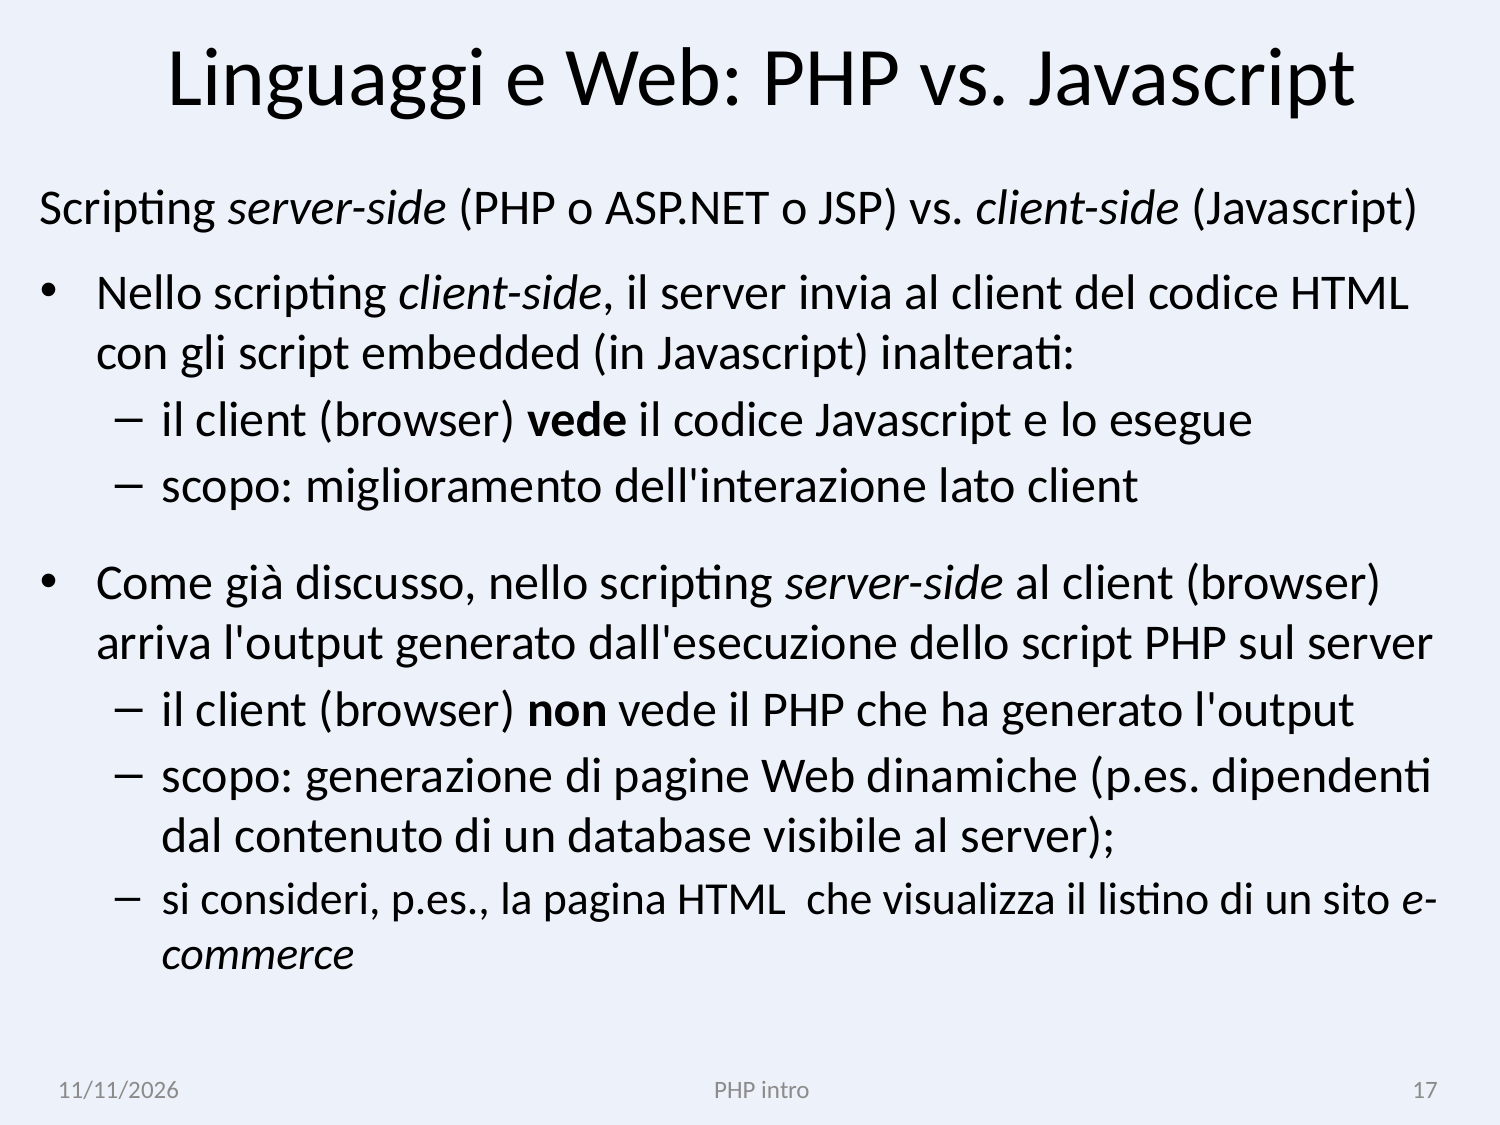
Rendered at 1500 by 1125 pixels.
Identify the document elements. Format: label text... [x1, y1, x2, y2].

list Scripting server-side (PHP o ASP.NET o JSP) vs. client-side (Javascript) Nello scripting client-side, il server invia al client del codice HTML con gli script embedded (in Javascript) inalterati: il client (browser) vede il codice Javascript e lo esegue scopo: miglioramento dell'interazione lato client Come già discusso, nello scripting server-side al client (browser) arriva l'output generato dall'esecuzione dello script PHP sul server il client (browser) non vede il PHP che ha generato l'output scopo: generazione di pagine Web dinamiche (p.es. dipendenti dal contenuto di un database visibile al server); si consideri, p.es., la pagina HTML che visualizza il listino di un sito e-commerce [24, 167, 1467, 1059]
footer PHP intro [524, 1058, 1000, 1119]
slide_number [42, 1058, 393, 1119]
slide_number 17 [1103, 1058, 1453, 1119]
title Linguaggi e Web: PHP vs. Javascript [58, 6, 1467, 138]
